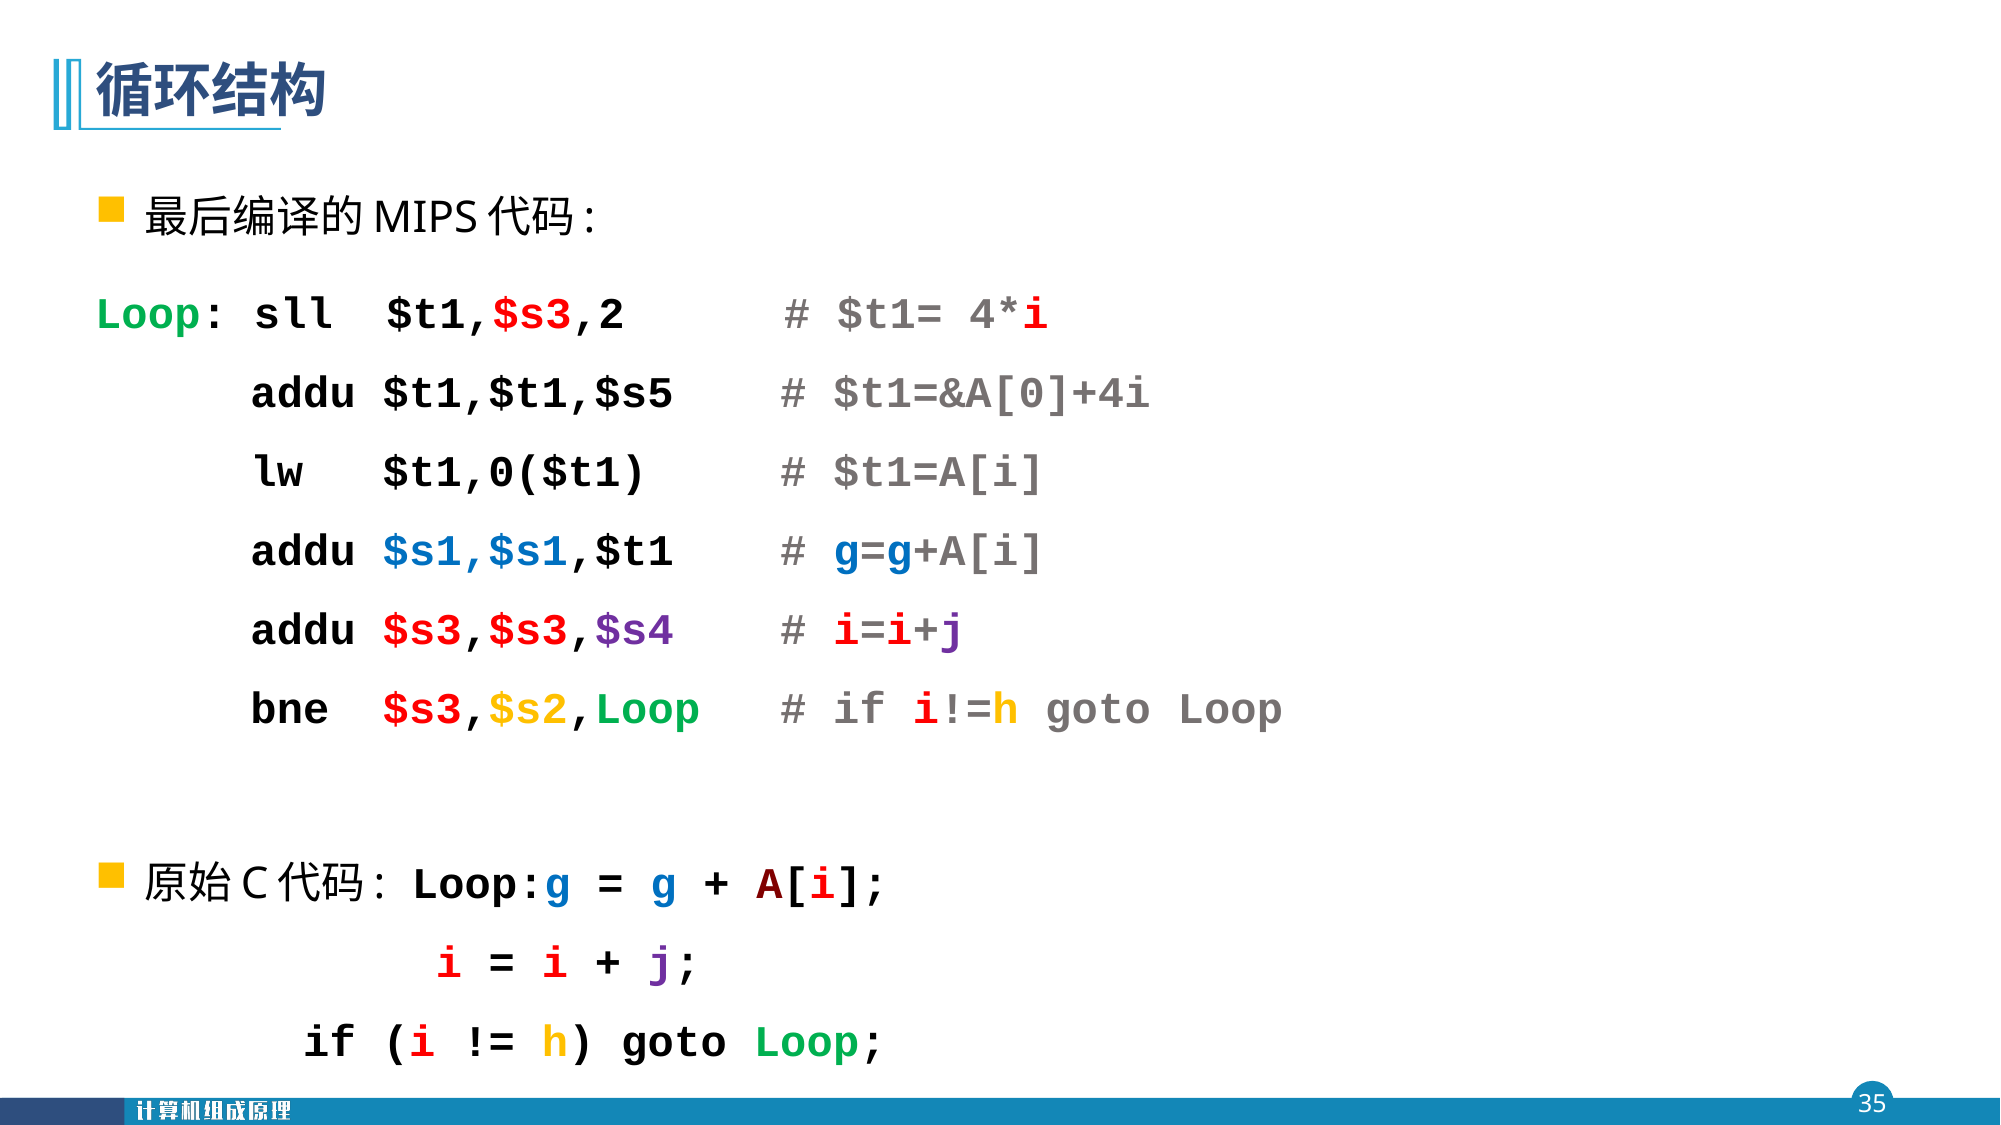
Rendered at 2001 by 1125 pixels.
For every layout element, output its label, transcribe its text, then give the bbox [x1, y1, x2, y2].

list 最后编译的MIPS代码: Loop: sll $t1,$s3,2 # $t1= 4*i addu $t1,$t1,$s5 # $t1=&A[0]+4i lw $t1,0($t1) # $t1=A[i] addu $s1,$s1,$t1 # g=g+A[i] addu $s3,$s3,$s4 # i=i+j bne $s3,$s2,Loop # if i!=h goto Loop 原始C代码: Loop:g = g + A[i]; i = i + j; if (i != h) goto Loop; [80, 154, 1805, 1080]
title 循环结构 [80, 42, 1805, 144]
